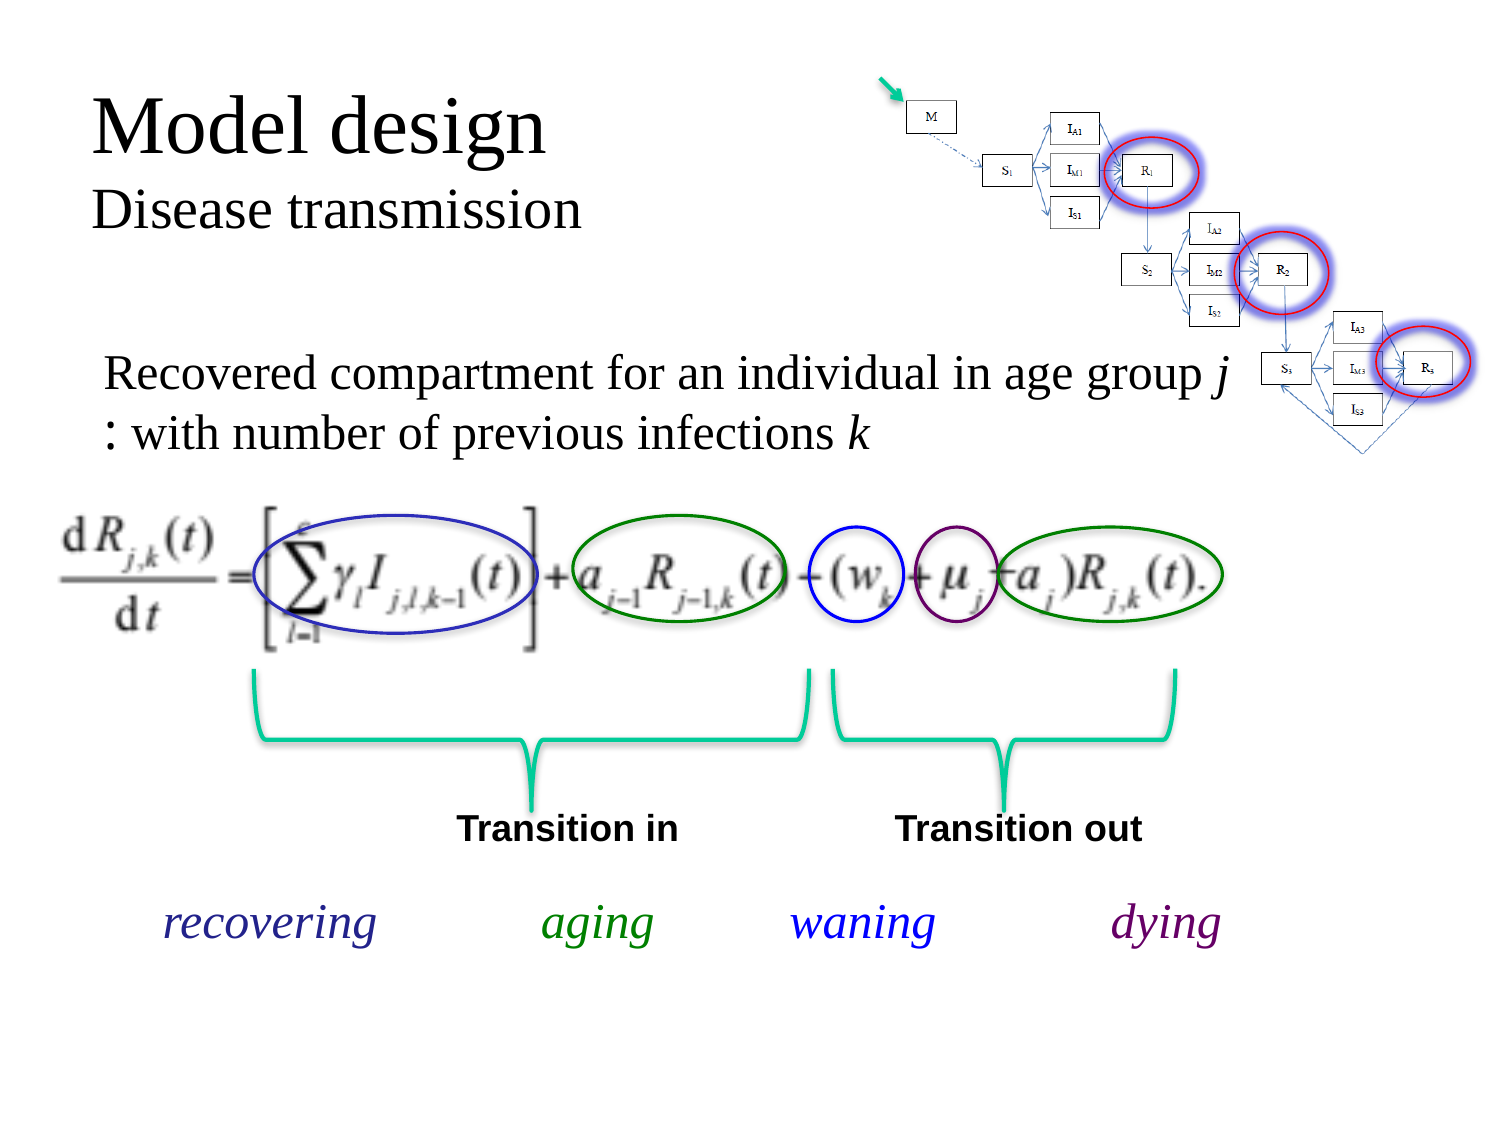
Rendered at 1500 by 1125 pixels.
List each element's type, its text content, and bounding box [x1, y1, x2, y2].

text_box recovering [147, 881, 408, 1007]
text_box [879, 77, 904, 103]
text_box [52, 495, 1211, 658]
text_box [830, 668, 1178, 797]
text_box dying [1057, 881, 1317, 957]
text_box Transition in [430, 797, 703, 857]
text_box waning [761, 881, 1022, 1007]
text_box Transition out [879, 797, 1199, 857]
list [882, 77, 1500, 480]
title Model design Disease transmission [76, 42, 1427, 268]
text_box [251, 668, 812, 797]
text_box [1216, 557, 1224, 592]
text_box aging [490, 881, 750, 957]
text_box Recovered compartment for an individual in age group j with number of previous infections k : [88, 331, 877, 467]
